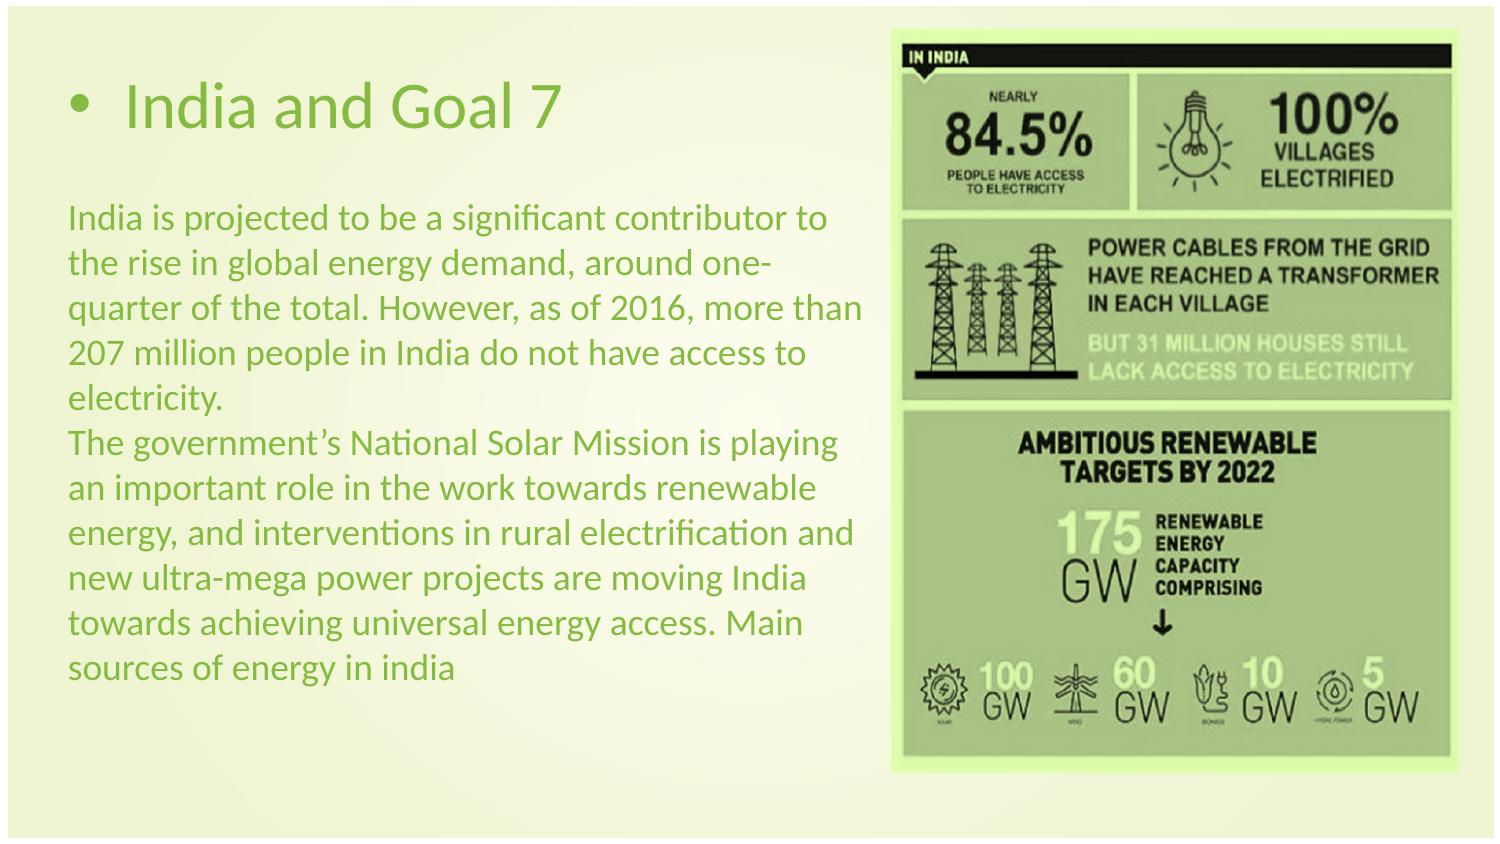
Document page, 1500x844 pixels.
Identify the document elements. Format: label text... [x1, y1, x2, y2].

text_box India is projected to be a significant contributor to the rise in global energy demand, around one-quarter of the total. However, as of 2016, more than 207 million people in India do not have access to electricity. The government’s National Solar Mission is playing an important role in the work towards renewable energy, and interventions in rural electrification and new ultra-mega power projects are moving India towards achieving universal energy access. Main sources of energy in india [53, 185, 883, 696]
title India and Goal 7 [53, 32, 887, 173]
picture [0, 0, 1500, 844]
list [891, 29, 1459, 774]
